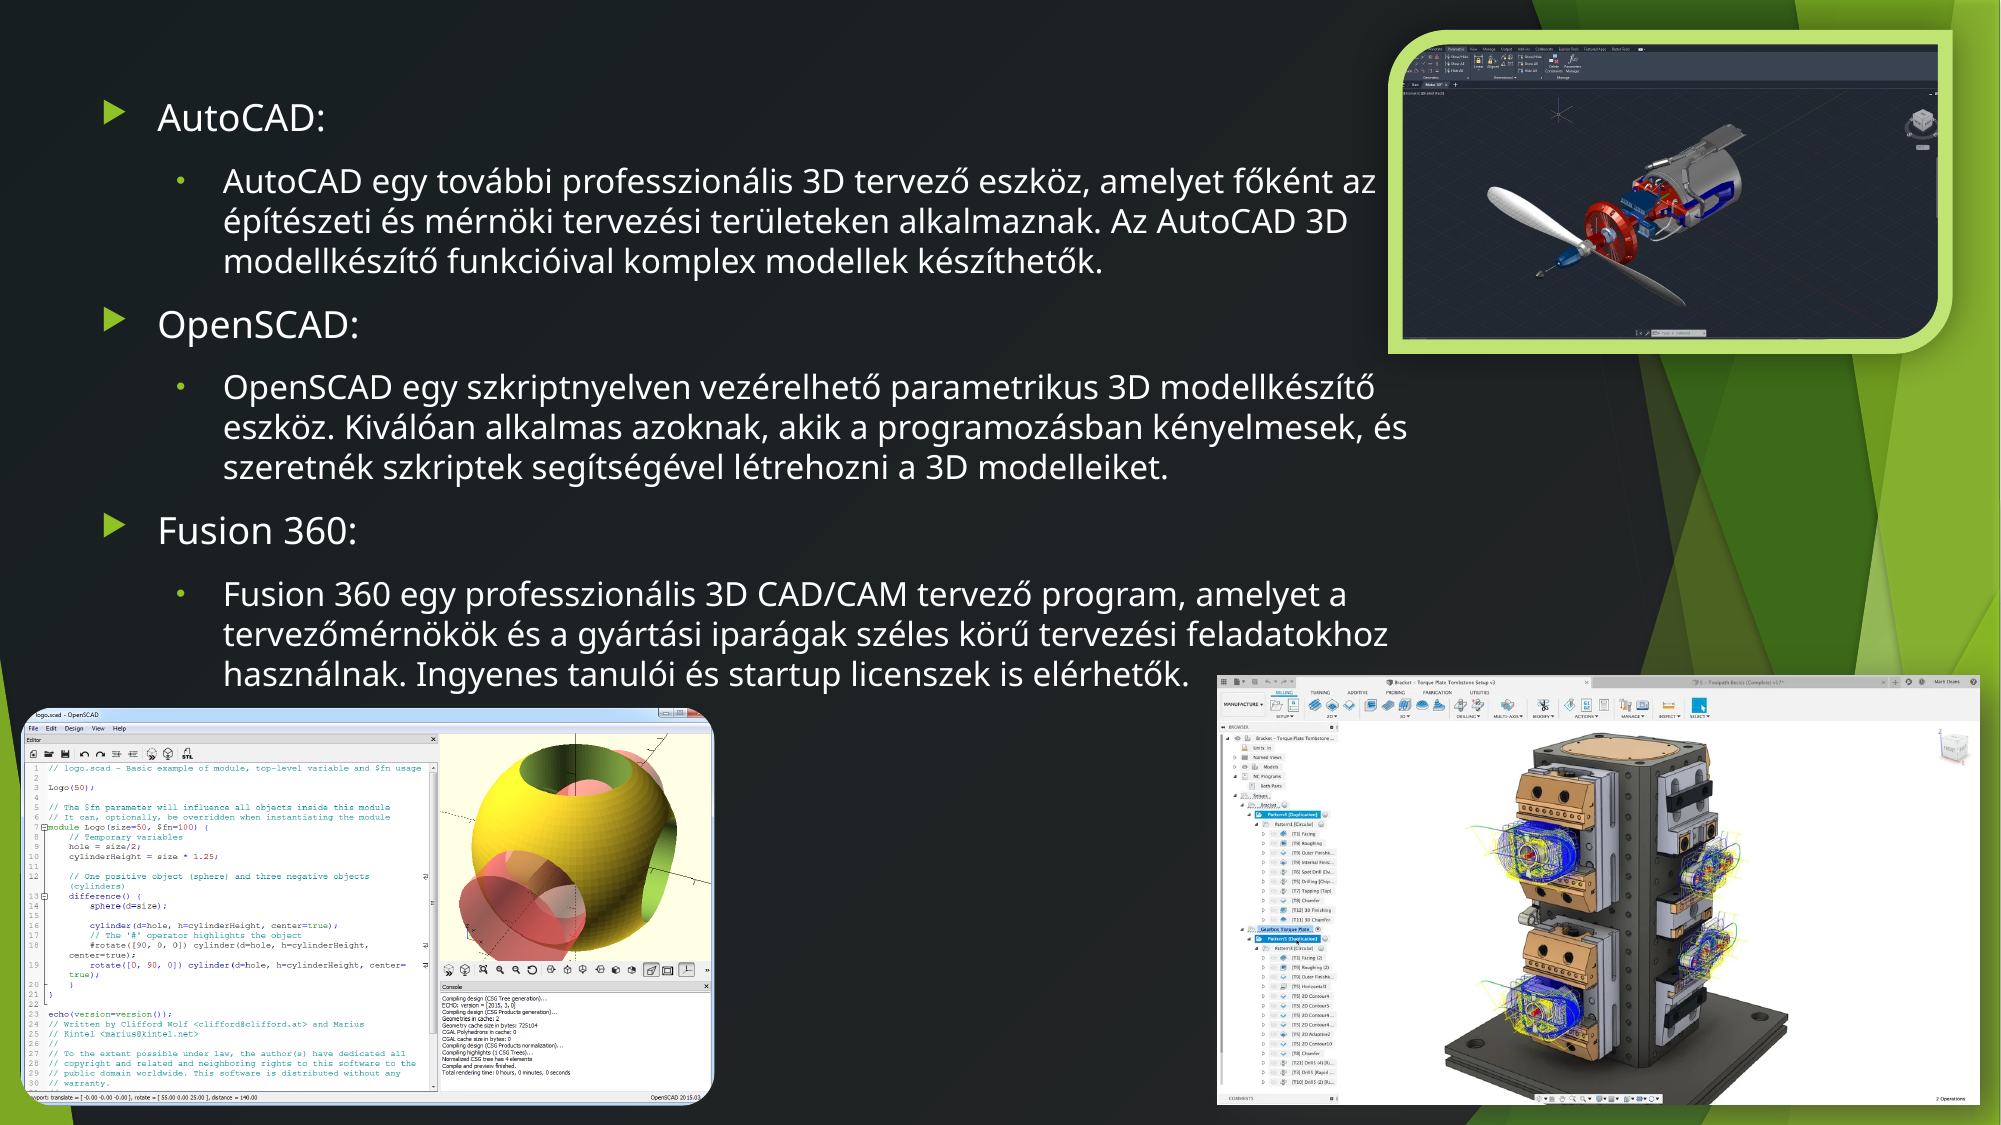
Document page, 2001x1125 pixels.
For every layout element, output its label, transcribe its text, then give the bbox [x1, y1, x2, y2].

picture [1394, 36, 1946, 348]
list AutoCAD: AutoCAD egy további professzionális 3D tervező eszköz, amelyet főként az építészeti és mérnöki tervezési területeken alkalmaznak. Az AutoCAD 3D modellkészítő funkcióival komplex modellek készíthetők. OpenSCAD: OpenSCAD egy szkriptnyelven vezérelhető parametrikus 3D modellkészítő eszköz. Kiválóan alkalmas azoknak, akik a programozásban kényelmesek, és szeretnék szkriptek segítségével létrehozni a 3D modelleiket. Fusion 360: Fusion 360 egy professzionális 3D CAD/CAM tervező program, amelyet a tervezőmérnökök és a gyártási iparágak széles körű tervezési feladatokhoz használnak. Ingyenes tanulói és startup licenszek is elérhetők. [86, 86, 1497, 858]
picture [1216, 675, 1981, 1106]
picture [19, 706, 716, 1107]
